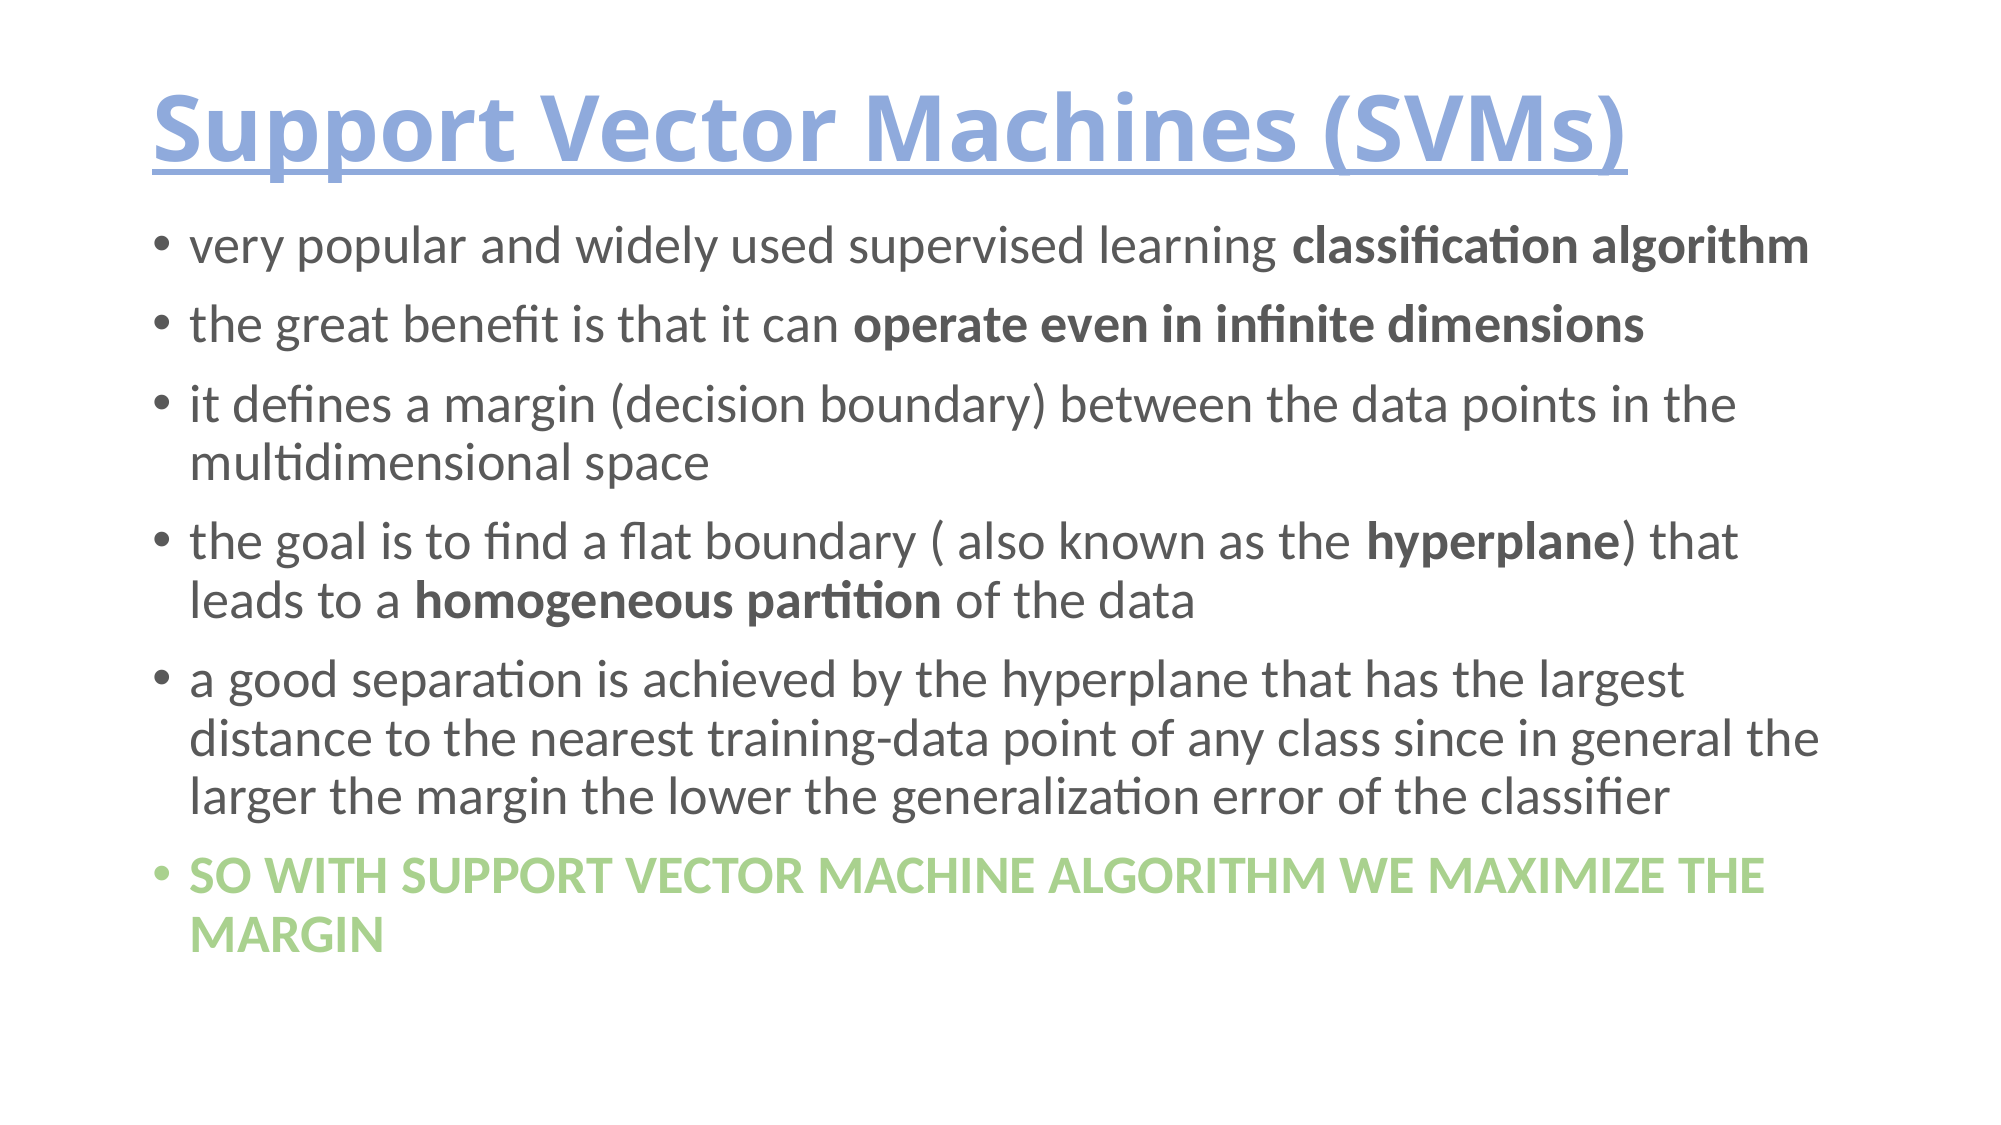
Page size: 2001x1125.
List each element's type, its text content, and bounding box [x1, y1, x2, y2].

title Support Vector Machines (SVMs) [137, 23, 1863, 241]
list very popular and widely used supervised learning classification algorithm the great benefit is that it can operate even in infinite dimensions it defines a margin (decision boundary) between the data points in the multidimensional space the goal is to find a flat boundary ( also known as the hyperplane) that leads to a homogeneous partition of the data a good separation is achieved by the hyperplane that has the largest distance to the nearest training-data point of any class since in general the larger the margin the lower the generalization error of the classifier SO WITH SUPPORT VECTOR MACHINE ALGORITHM WE MAXIMIZE THE MARGIN [137, 241, 1863, 1033]
